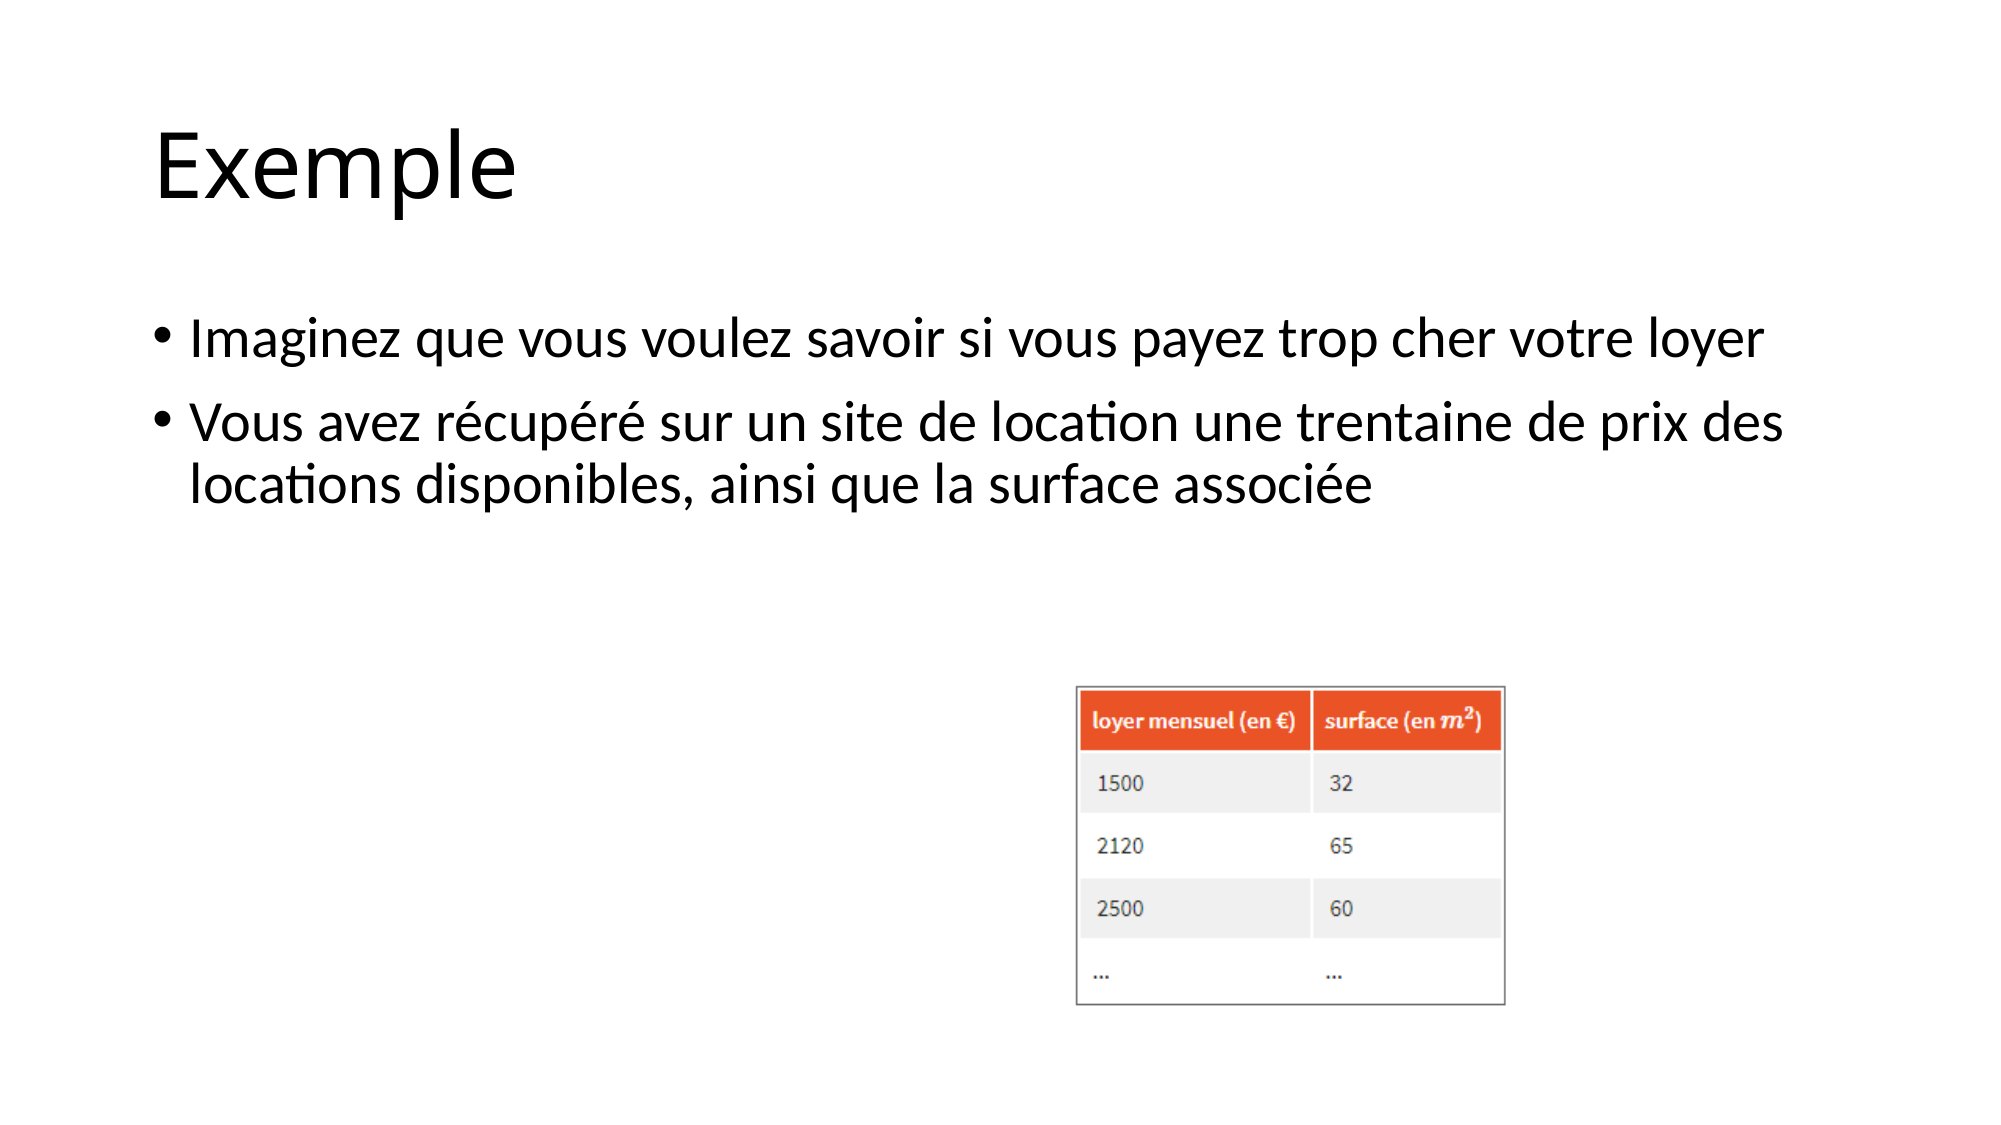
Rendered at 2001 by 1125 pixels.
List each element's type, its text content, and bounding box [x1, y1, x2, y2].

title Exemple [137, 59, 1863, 278]
picture [1059, 680, 1520, 1015]
list Imaginez que vous voulez savoir si vous payez trop cher votre loyer Vous avez récupéré sur un site de location une trentaine de prix des locations disponibles, ainsi que la surface associée [137, 299, 1863, 1014]
